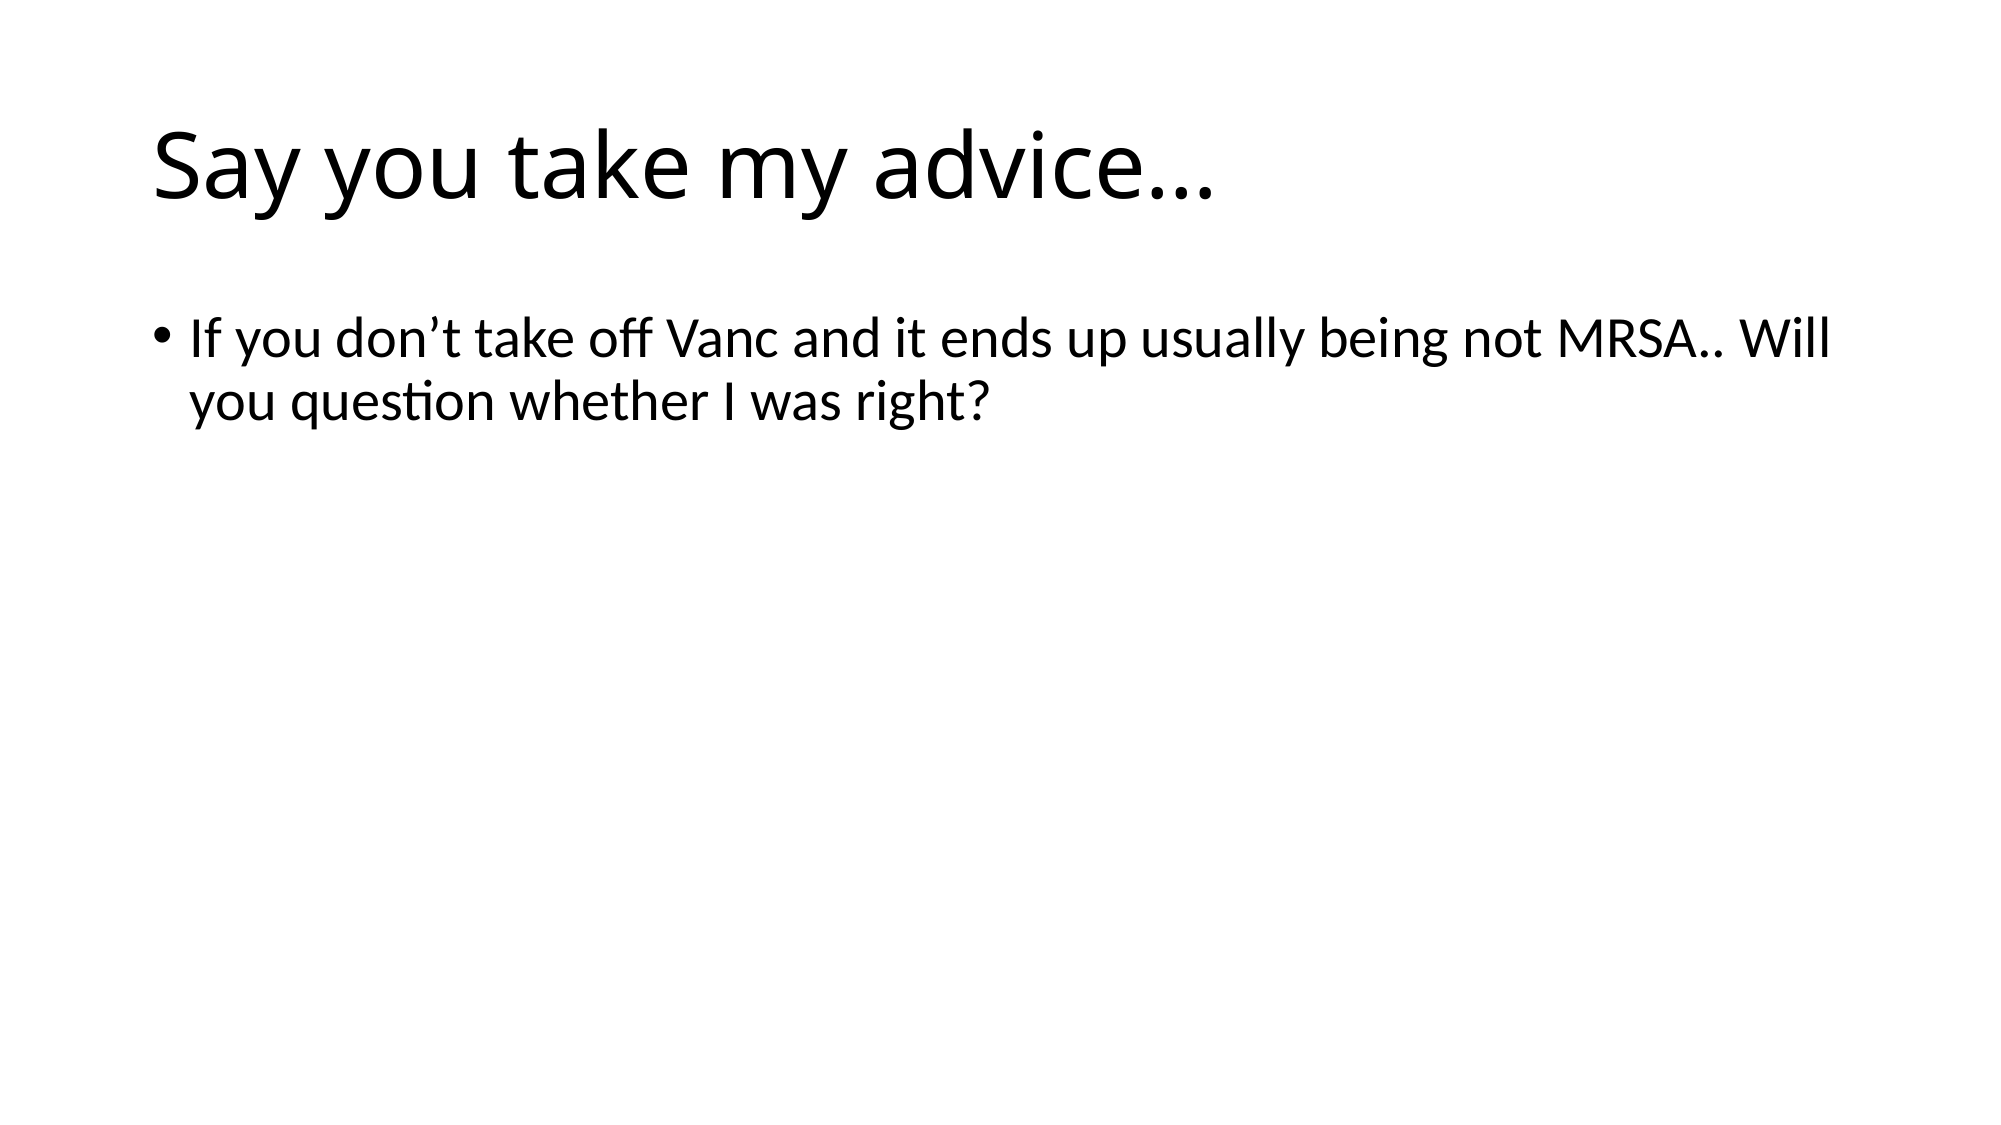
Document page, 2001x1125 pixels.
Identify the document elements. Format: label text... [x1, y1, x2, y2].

list If you don’t take off Vanc and it ends up usually being not MRSA.. Will you question whether I was right? [137, 299, 1863, 1014]
title Say you take my advice… [137, 59, 1863, 278]
